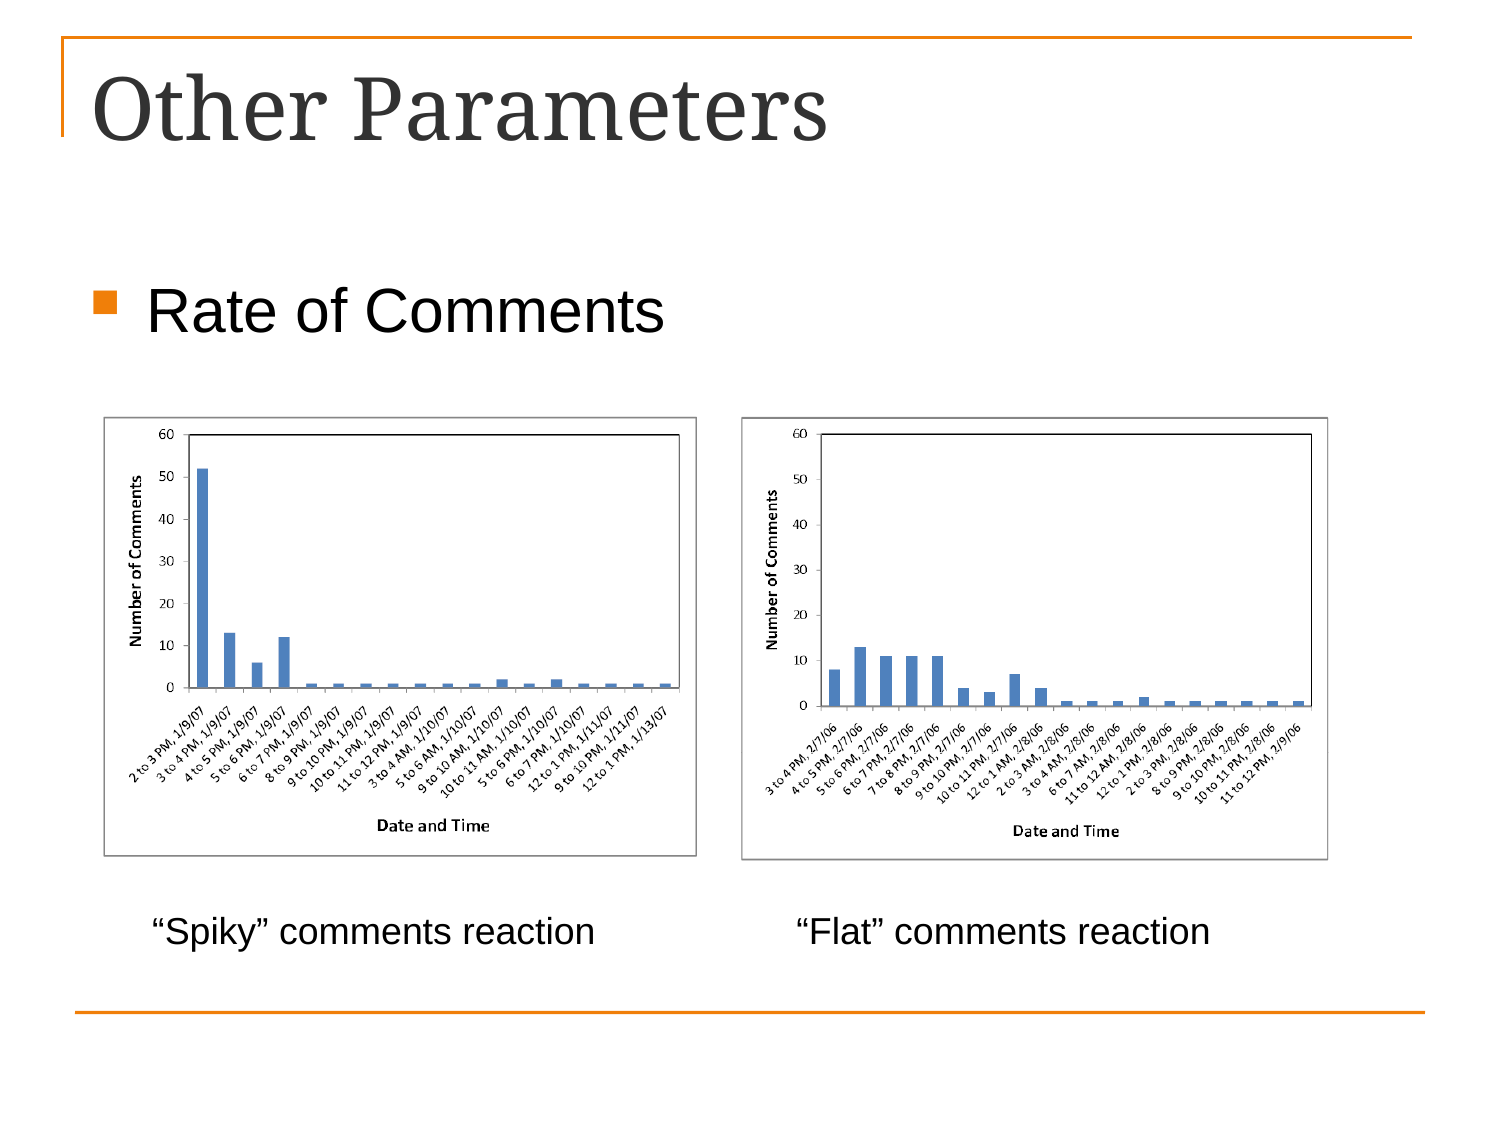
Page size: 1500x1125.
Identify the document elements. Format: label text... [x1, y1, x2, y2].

title Other Parameters [74, 45, 1426, 233]
picture [737, 412, 1332, 863]
list Rate of Comments [74, 262, 1426, 1006]
picture [99, 412, 700, 861]
text_box “Spiky” comments reaction [137, 899, 663, 960]
text_box “Flat” comments reaction [781, 899, 1282, 960]
